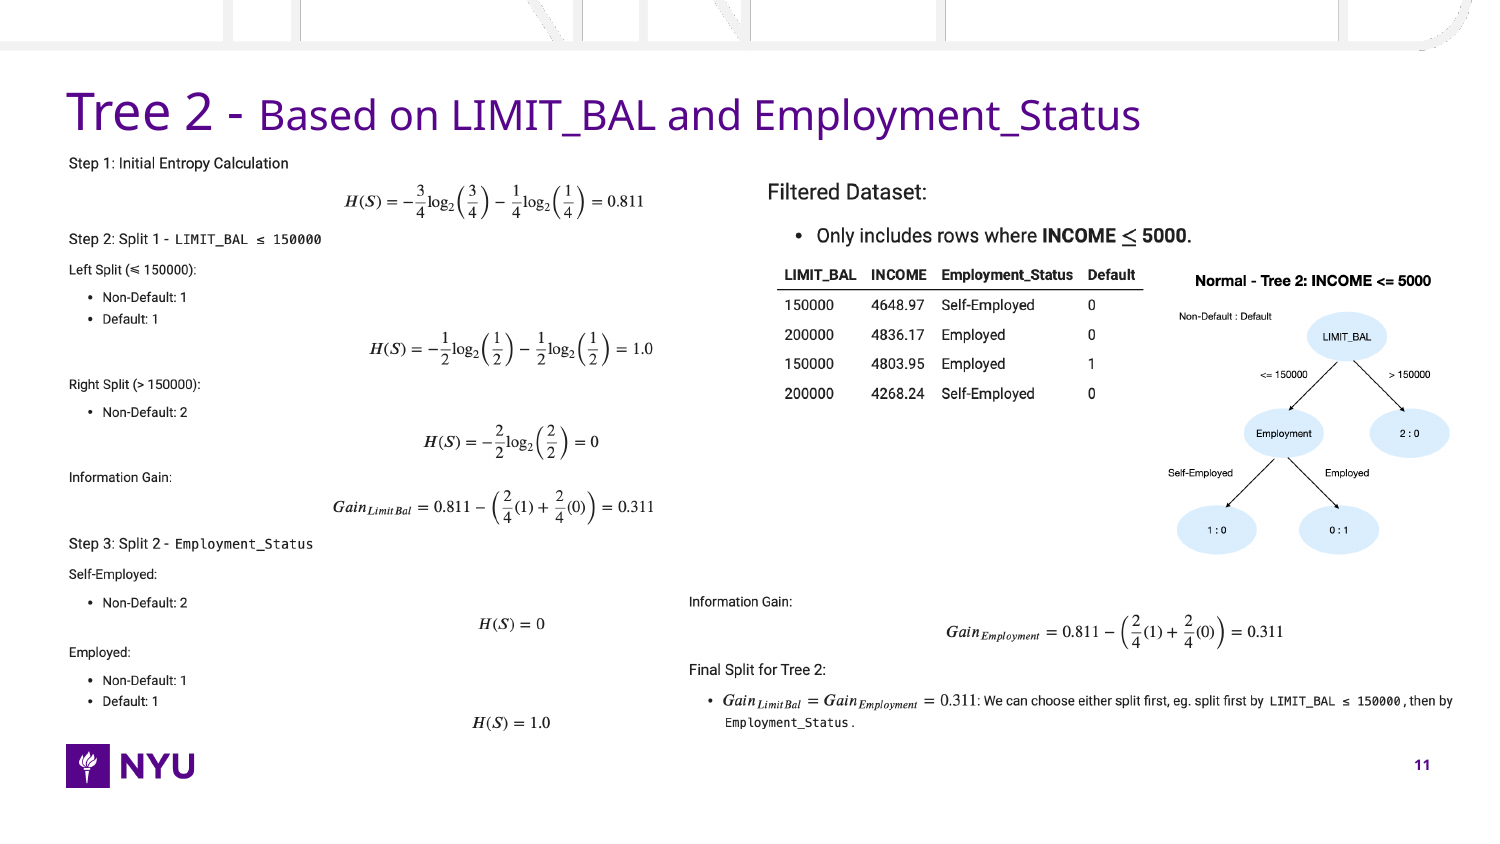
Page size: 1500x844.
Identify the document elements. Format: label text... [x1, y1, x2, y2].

picture [749, 166, 1491, 578]
picture [66, 744, 195, 788]
picture [0, 0, 1496, 51]
title Tree 2 - Based on LIMIT_BAL and Employment_Status [51, 72, 1434, 167]
picture [56, 147, 1467, 741]
